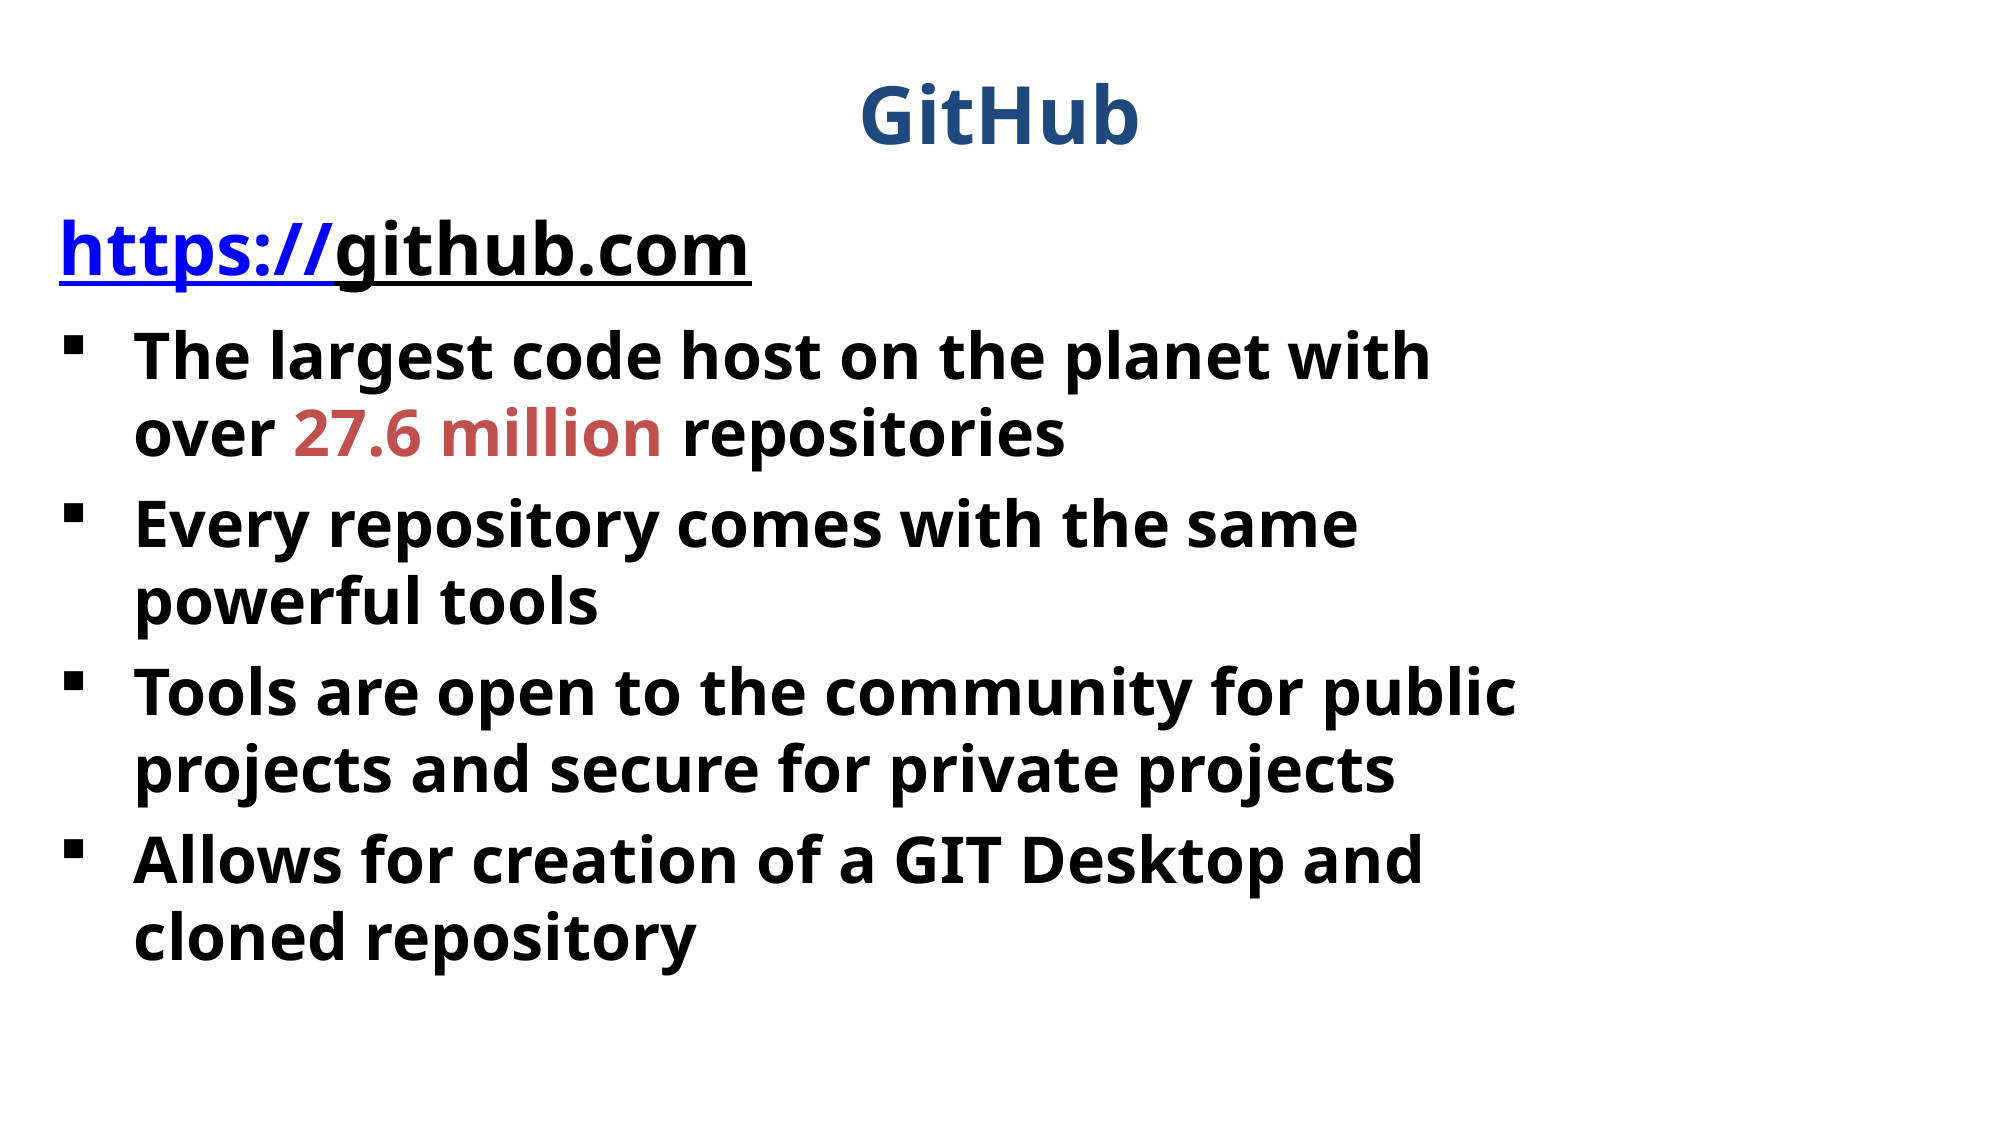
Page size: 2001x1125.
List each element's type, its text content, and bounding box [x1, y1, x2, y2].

title GitHub [99, 49, 1901, 176]
list https://github.com The largest code host on the planet with over 27.6 million repositories Every repository comes with the same powerful tools Tools are open to the community for public projects and secure for private projects Allows for creation of a GIT Desktop and cloned repository [43, 194, 1957, 939]
